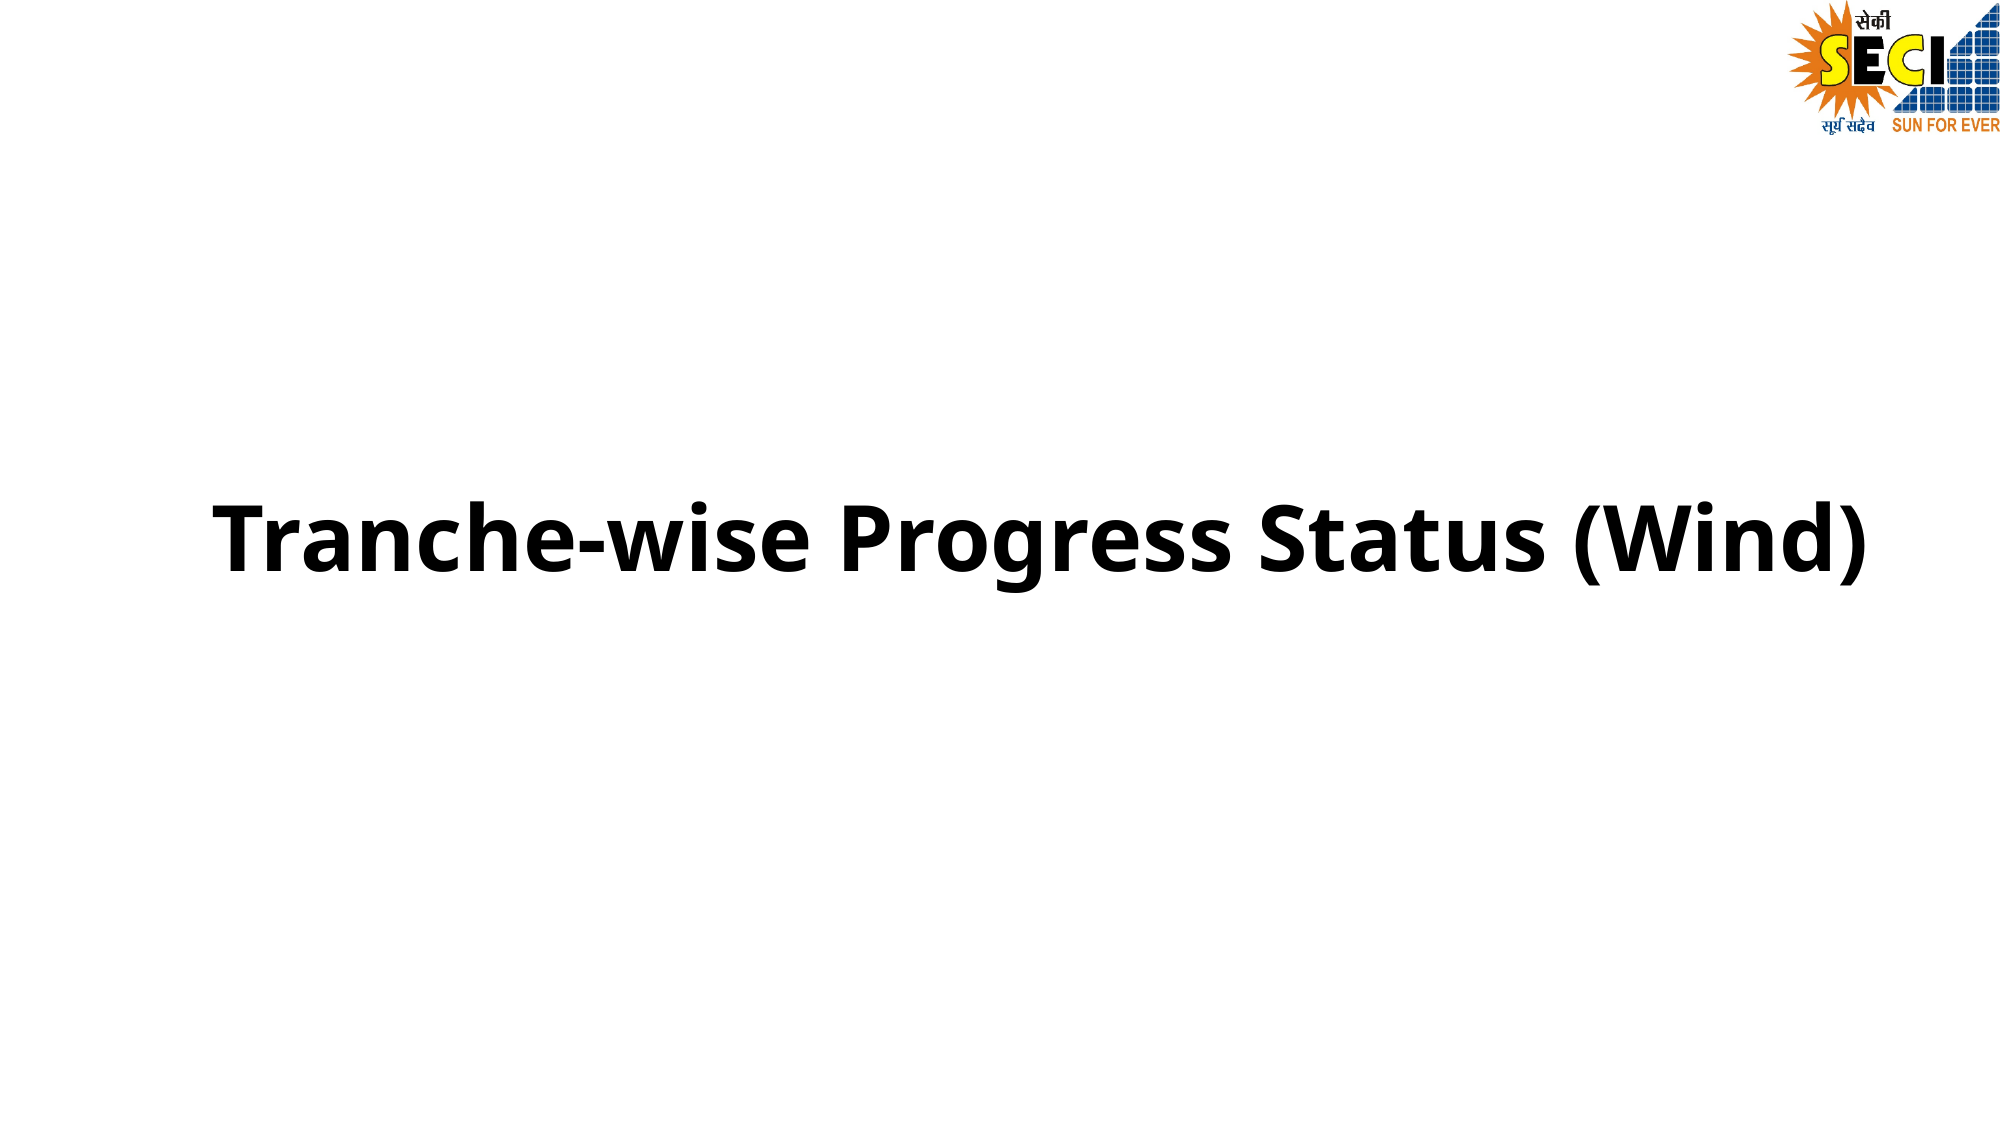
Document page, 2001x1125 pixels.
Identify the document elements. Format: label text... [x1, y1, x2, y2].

title Tranche-wise Progress Status (Wind) [196, 433, 1922, 651]
picture [1787, 0, 2000, 135]
